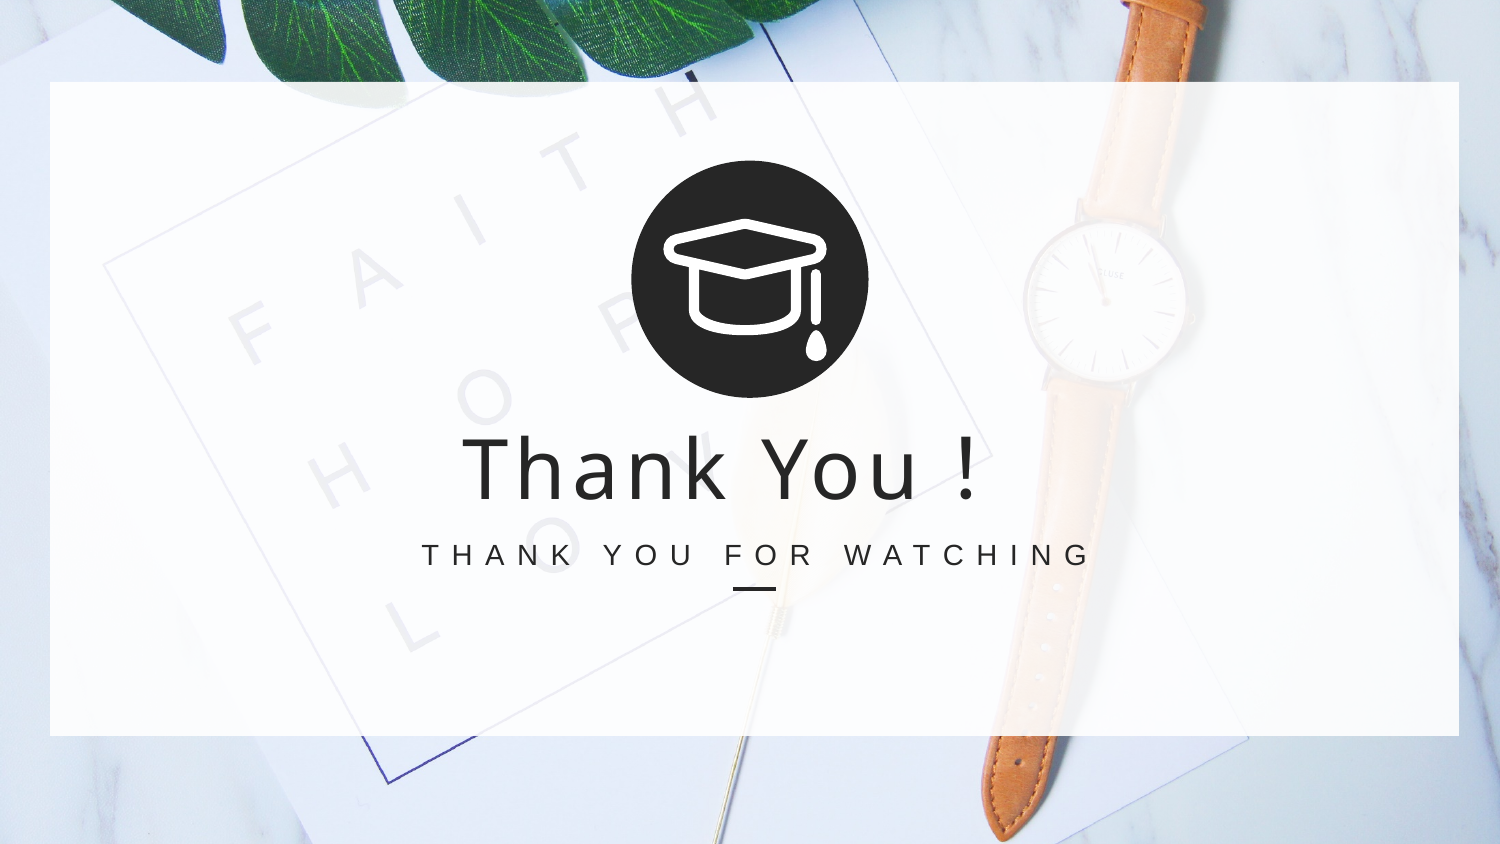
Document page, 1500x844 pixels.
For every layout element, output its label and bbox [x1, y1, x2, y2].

text_box [663, 218, 827, 362]
picture [0, 0, 1500, 844]
